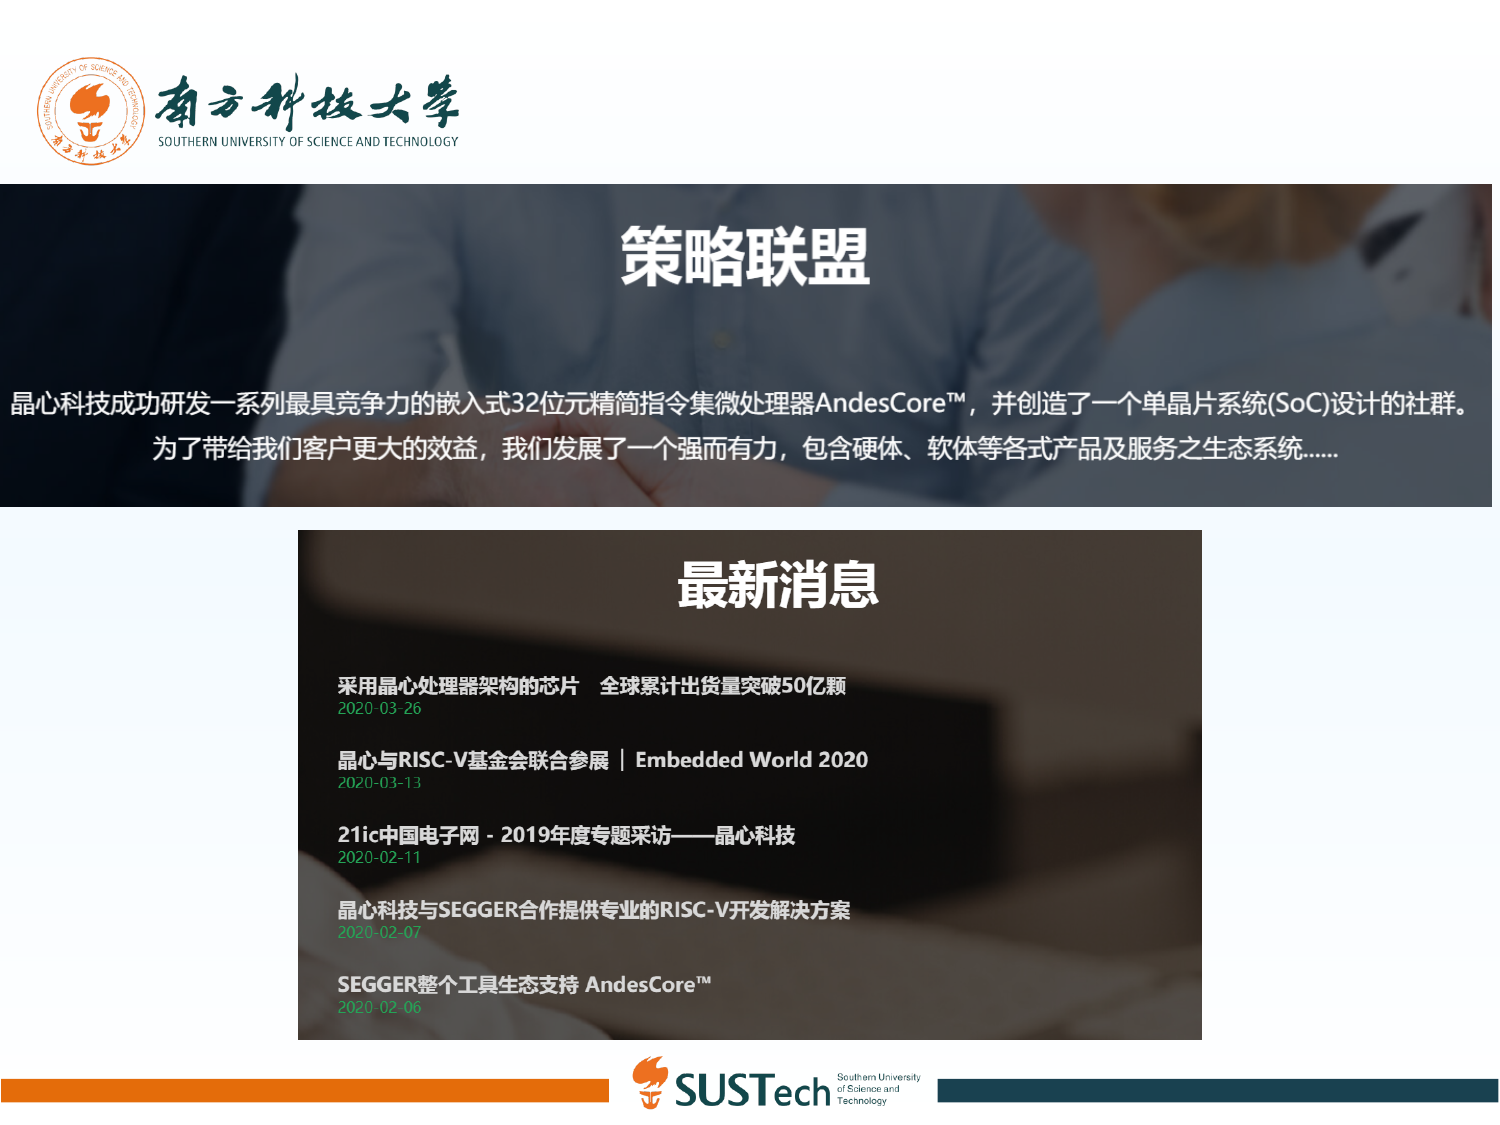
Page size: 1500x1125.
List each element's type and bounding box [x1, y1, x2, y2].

picture [0, 6, 1492, 507]
picture [298, 530, 1202, 1125]
